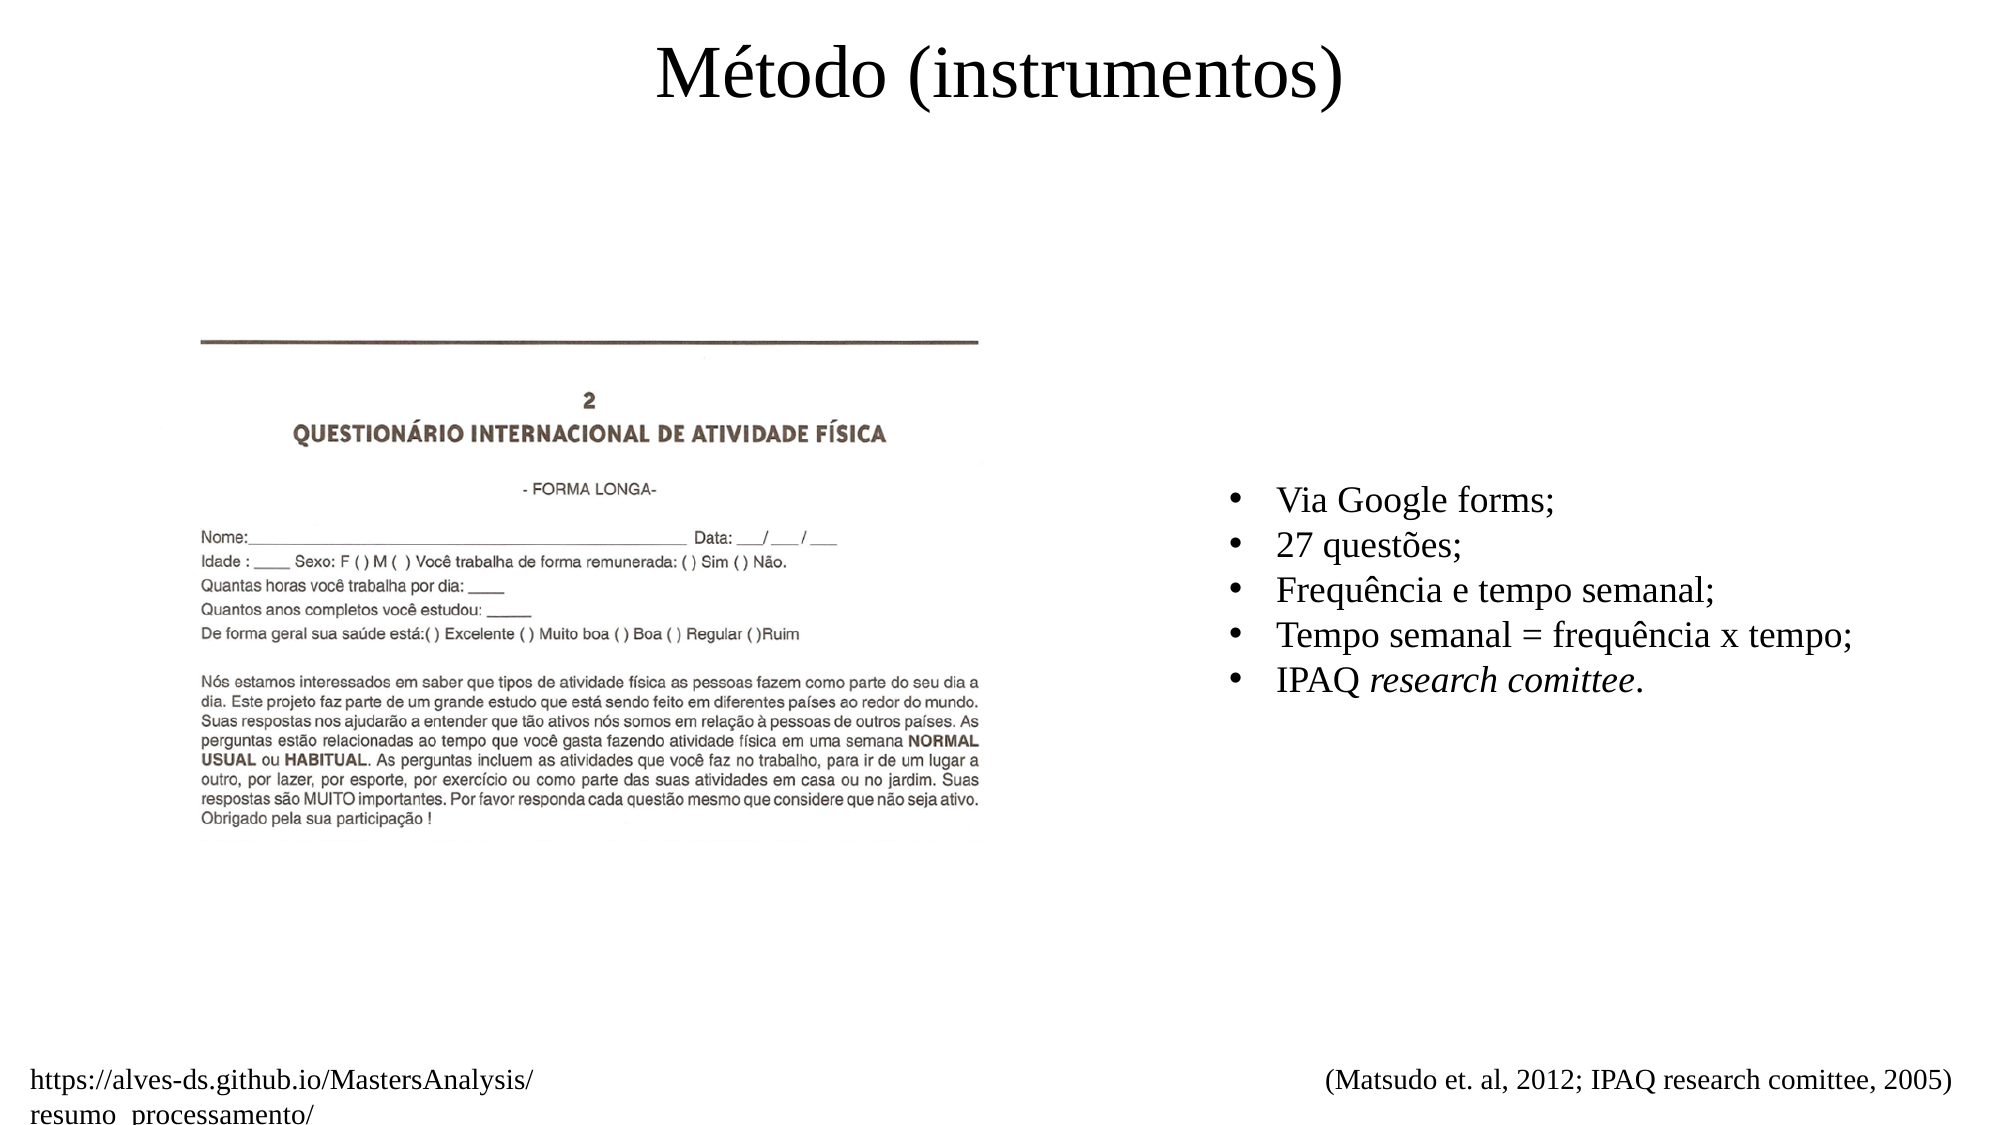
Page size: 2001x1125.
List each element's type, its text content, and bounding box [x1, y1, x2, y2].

text_box Via Google forms; 27 questões; Frequência e tempo semanal; Tempo semanal = frequência x tempo; IPAQ research comittee. [1214, 467, 1889, 708]
text_box https://alves-ds.github.io/MastersAnalysis/resumo_processamento/ [15, 1053, 834, 1125]
text_box (Matsudo et. al, 2012; IPAQ research comittee, 2005) [1310, 1052, 1985, 1103]
picture [159, 335, 1001, 842]
text_box Método (instrumentos) [0, 28, 2000, 118]
